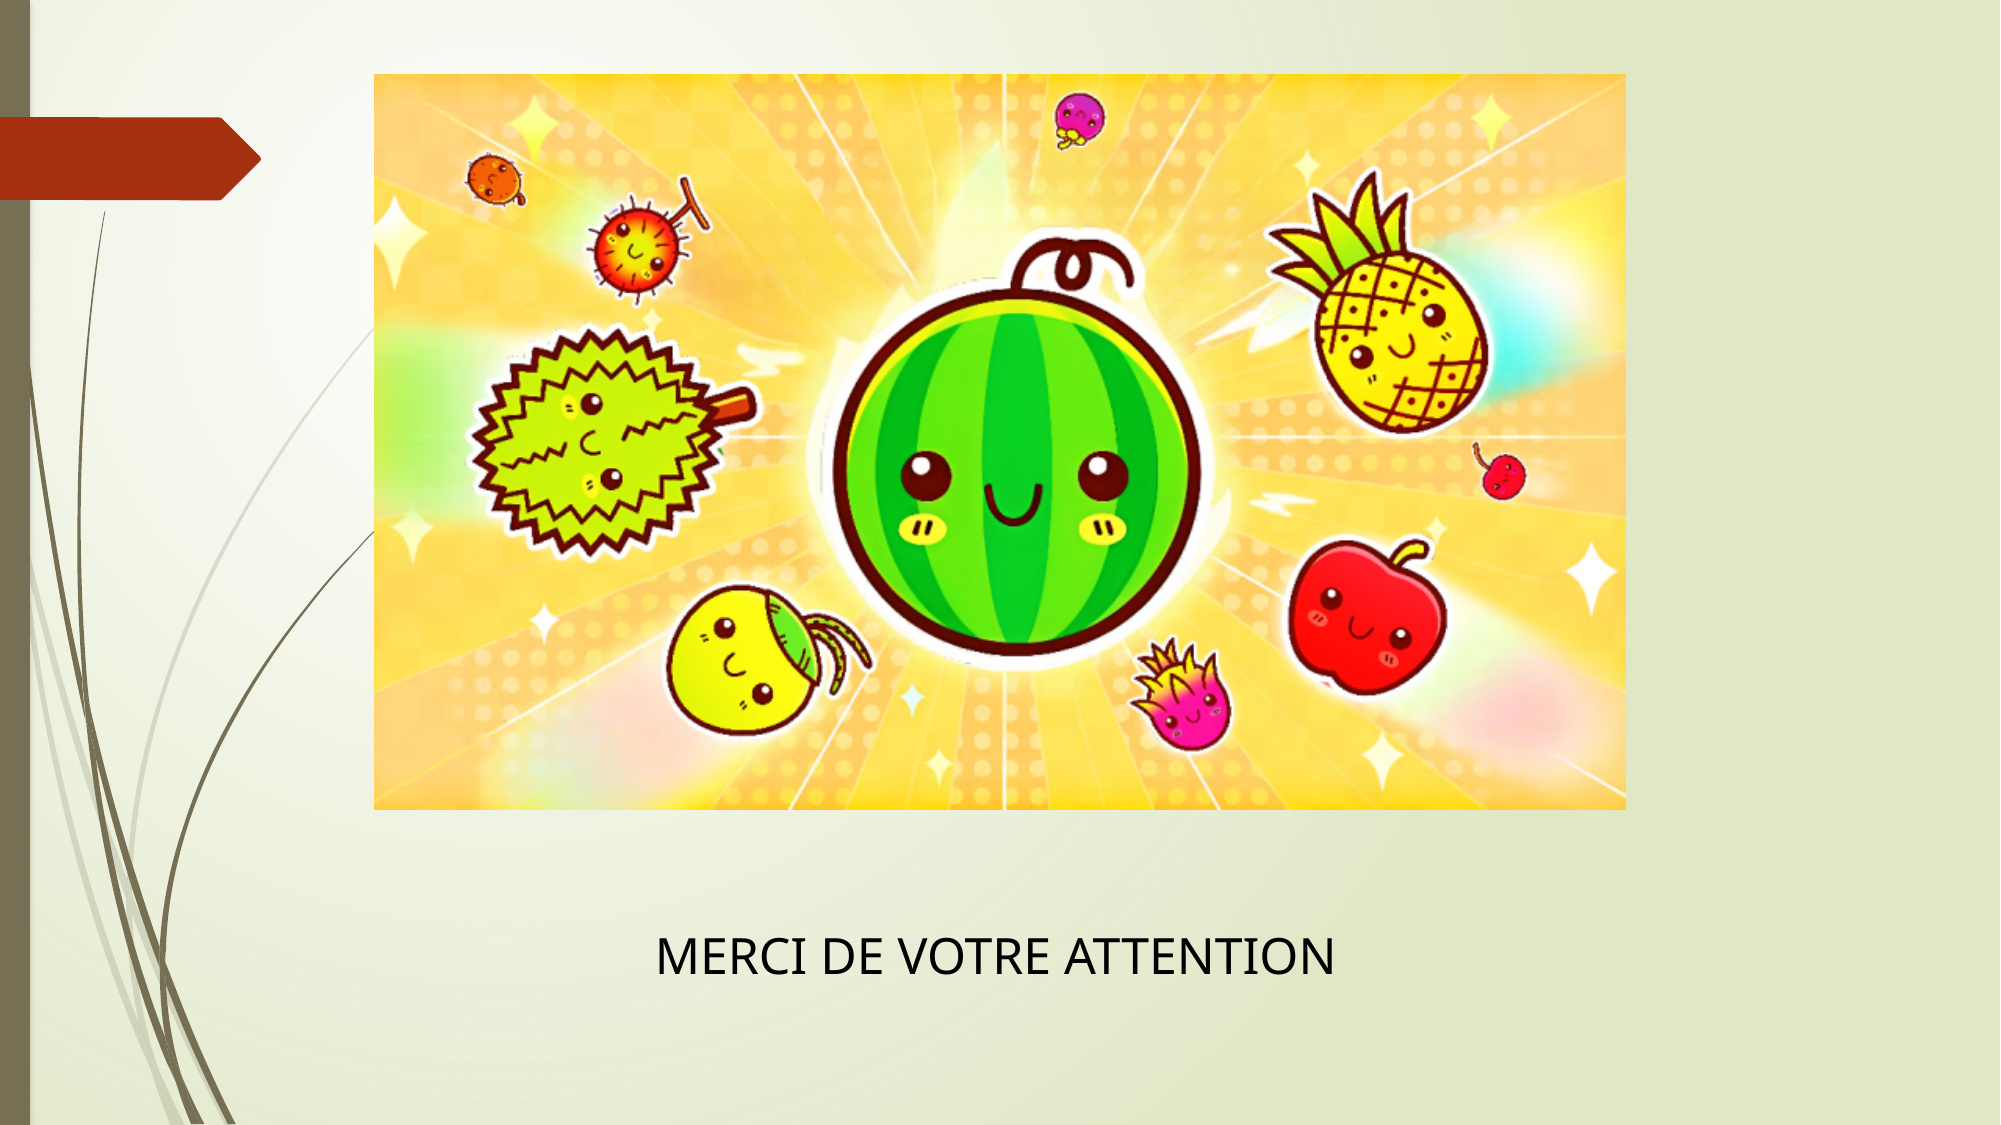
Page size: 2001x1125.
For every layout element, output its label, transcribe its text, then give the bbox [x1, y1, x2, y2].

text_box MERCI DE VOTRE ATTENTION [640, 916, 1360, 992]
picture [374, 74, 1626, 810]
